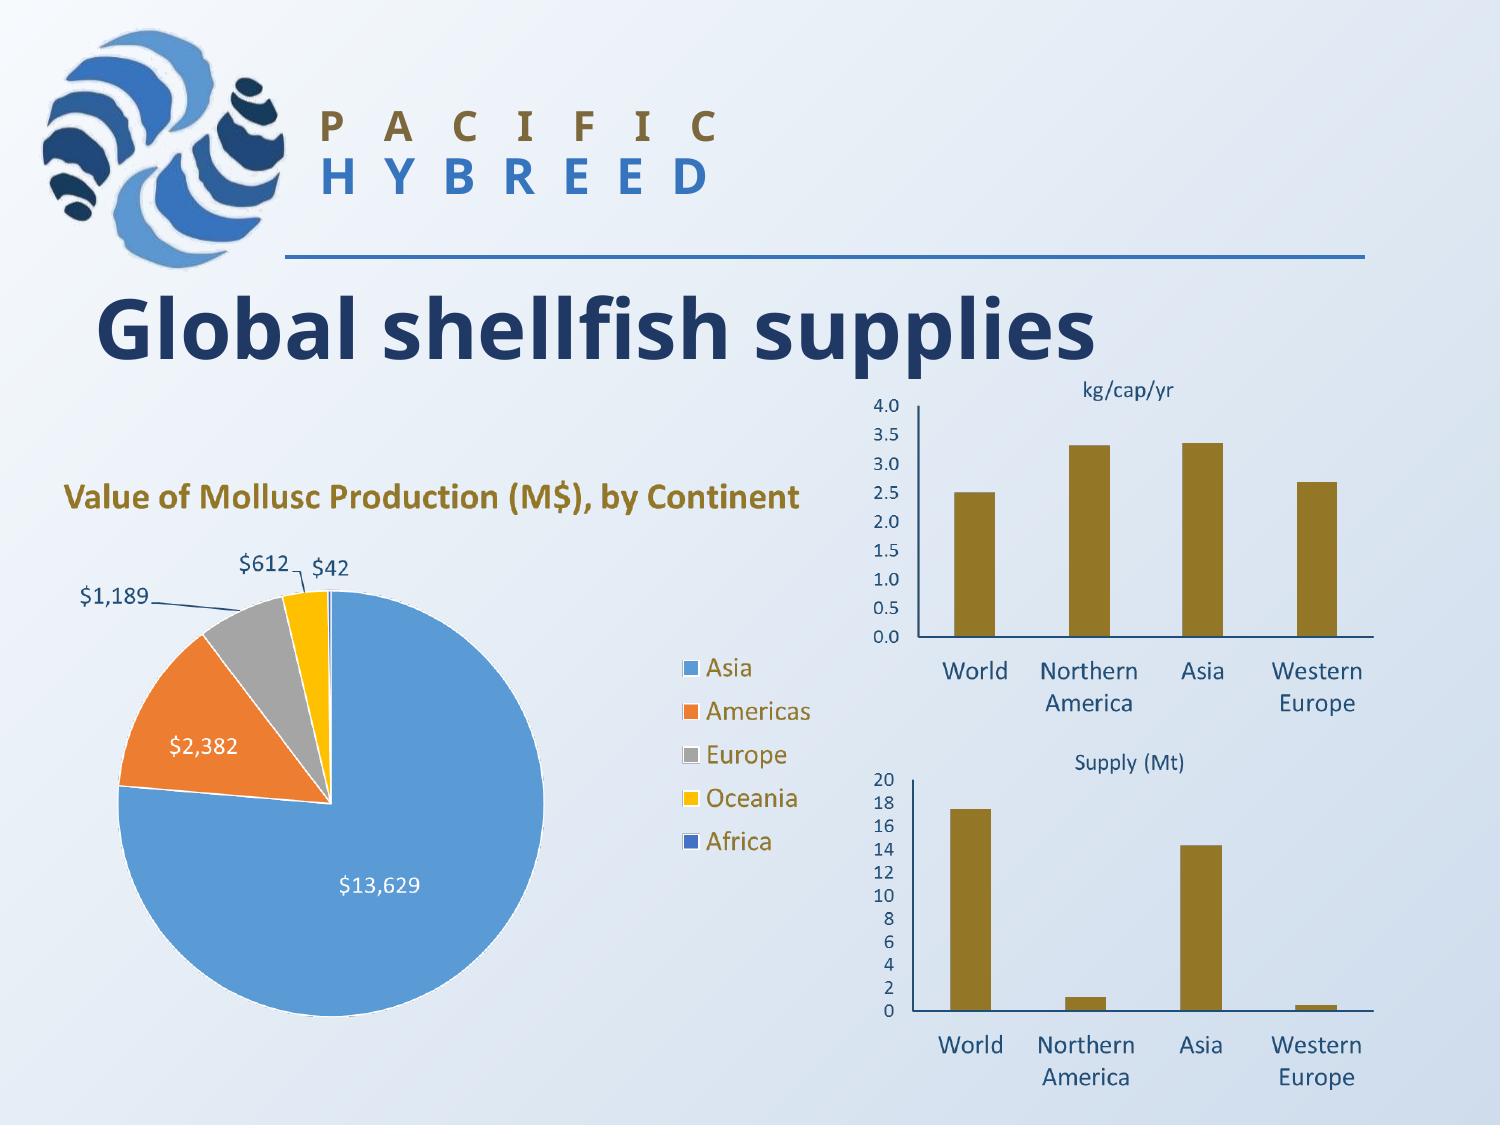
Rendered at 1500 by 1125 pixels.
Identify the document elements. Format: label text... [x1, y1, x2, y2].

picture [36, 460, 833, 1046]
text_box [23, 25, 1366, 274]
title Global shellfish supplies [79, 272, 1374, 393]
picture [863, 344, 1390, 1101]
